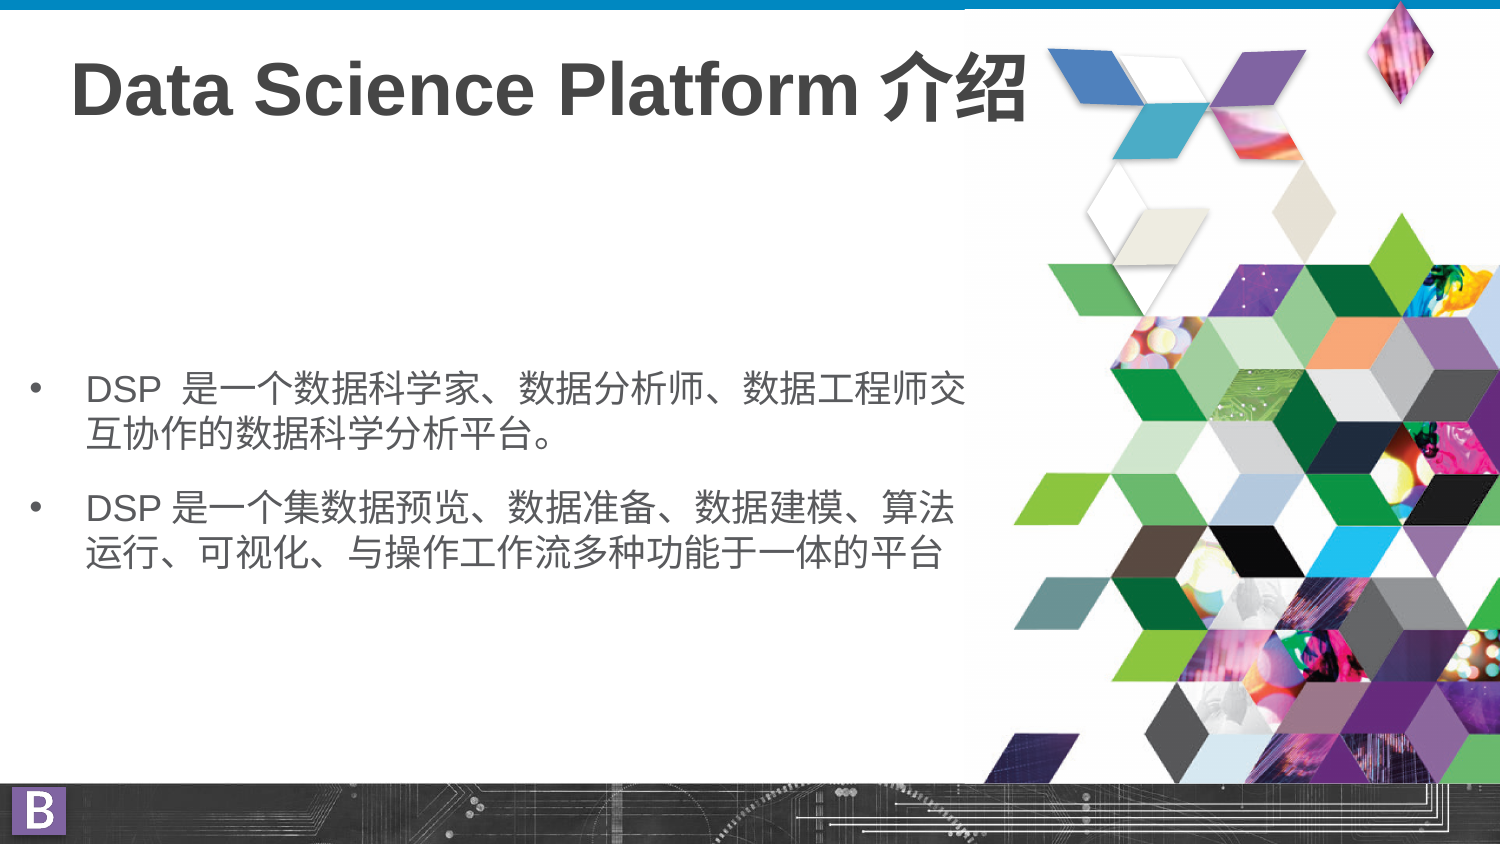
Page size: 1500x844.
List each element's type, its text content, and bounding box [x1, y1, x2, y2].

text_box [963, 0, 1500, 785]
title Data Science Platform介绍 [64, 40, 958, 182]
picture [0, 11, 1500, 844]
text_box DSP 是一个数据科学家、数据分析师、数据工程师交互协作的数据科学分析平台。 DSP是一个集数据预览、数据准备、数据建模、算法运行、可视化、与操作工作流多种功能于一体的平台 [12, 284, 958, 582]
